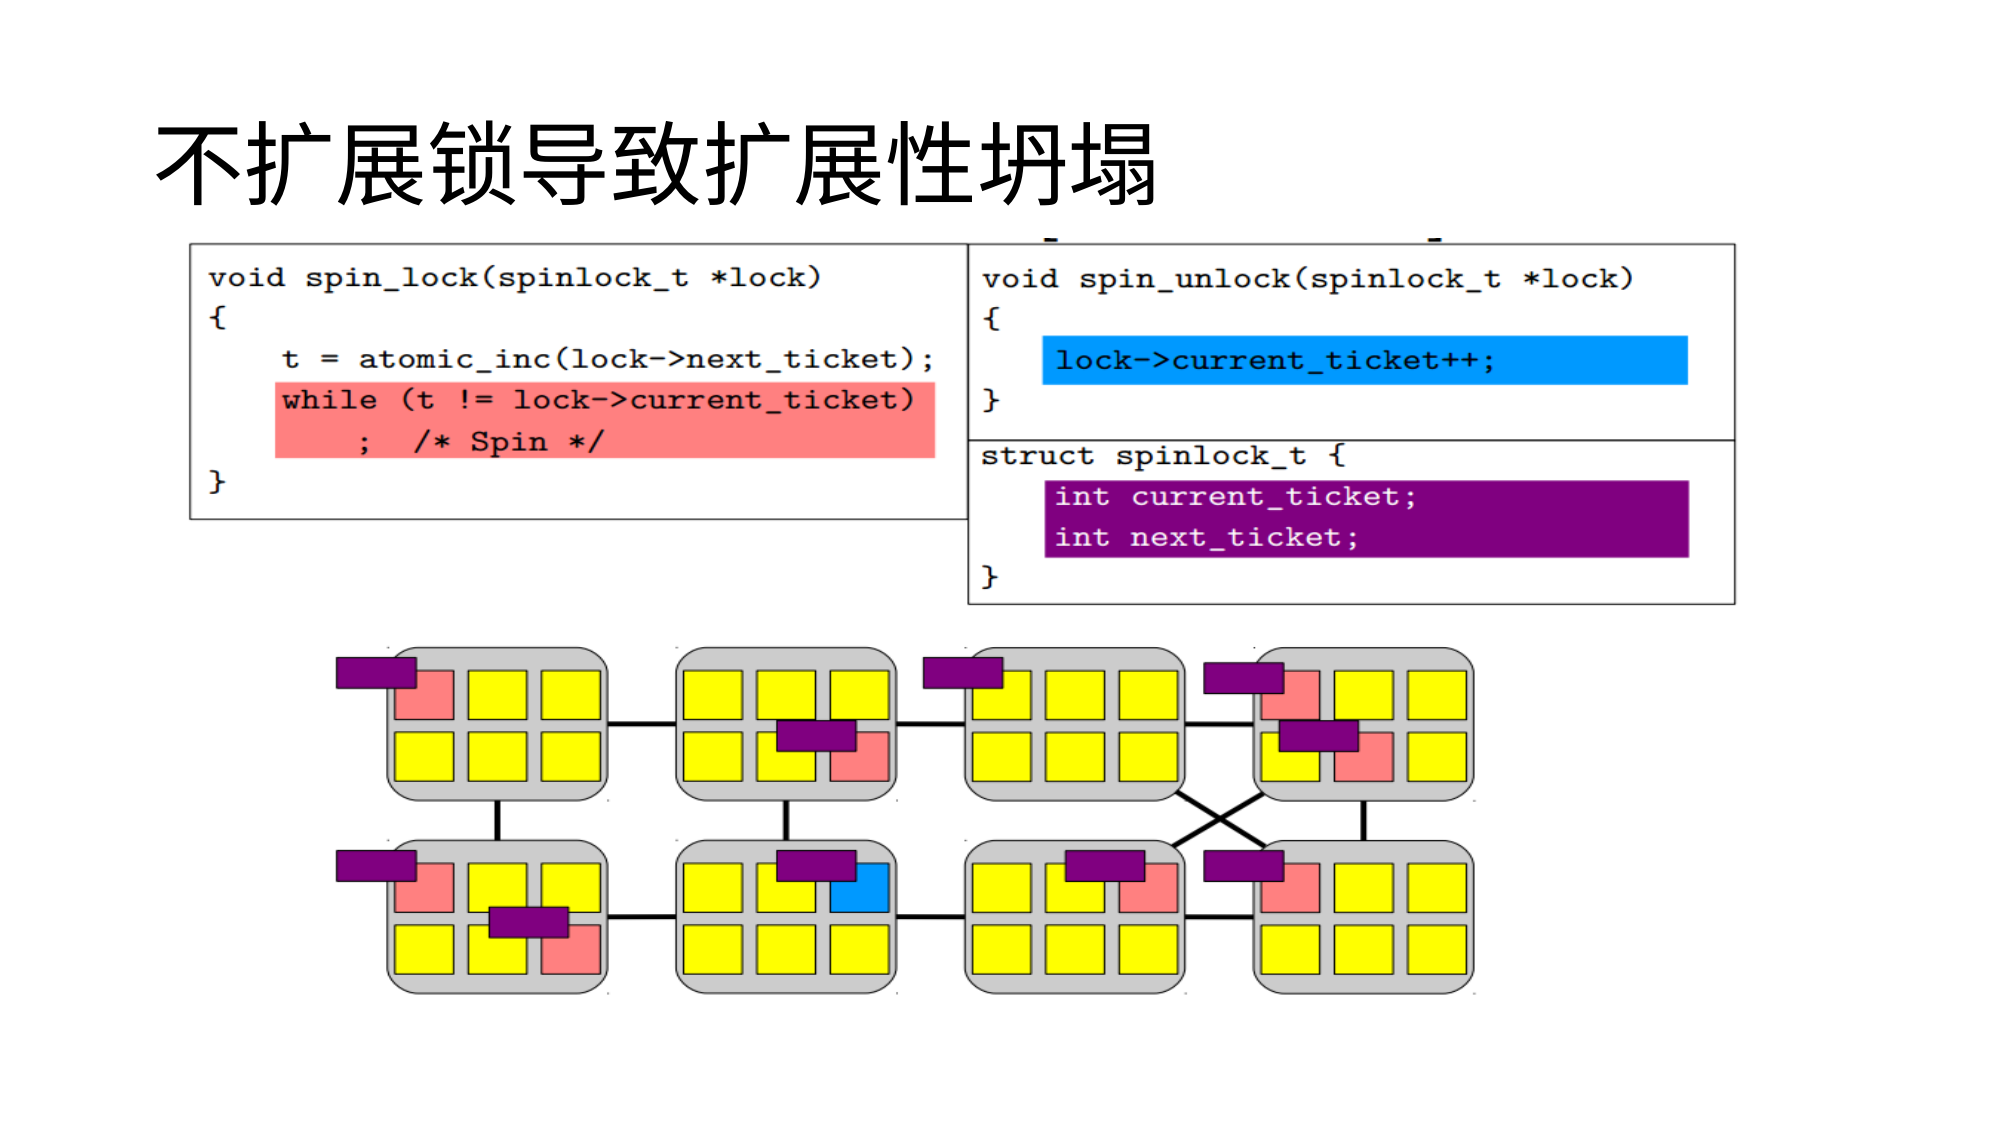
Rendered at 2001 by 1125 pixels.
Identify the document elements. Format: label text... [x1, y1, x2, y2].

text_box 不扩展锁导致扩展性坍塌 [137, 59, 1863, 278]
picture [176, 238, 1755, 1033]
